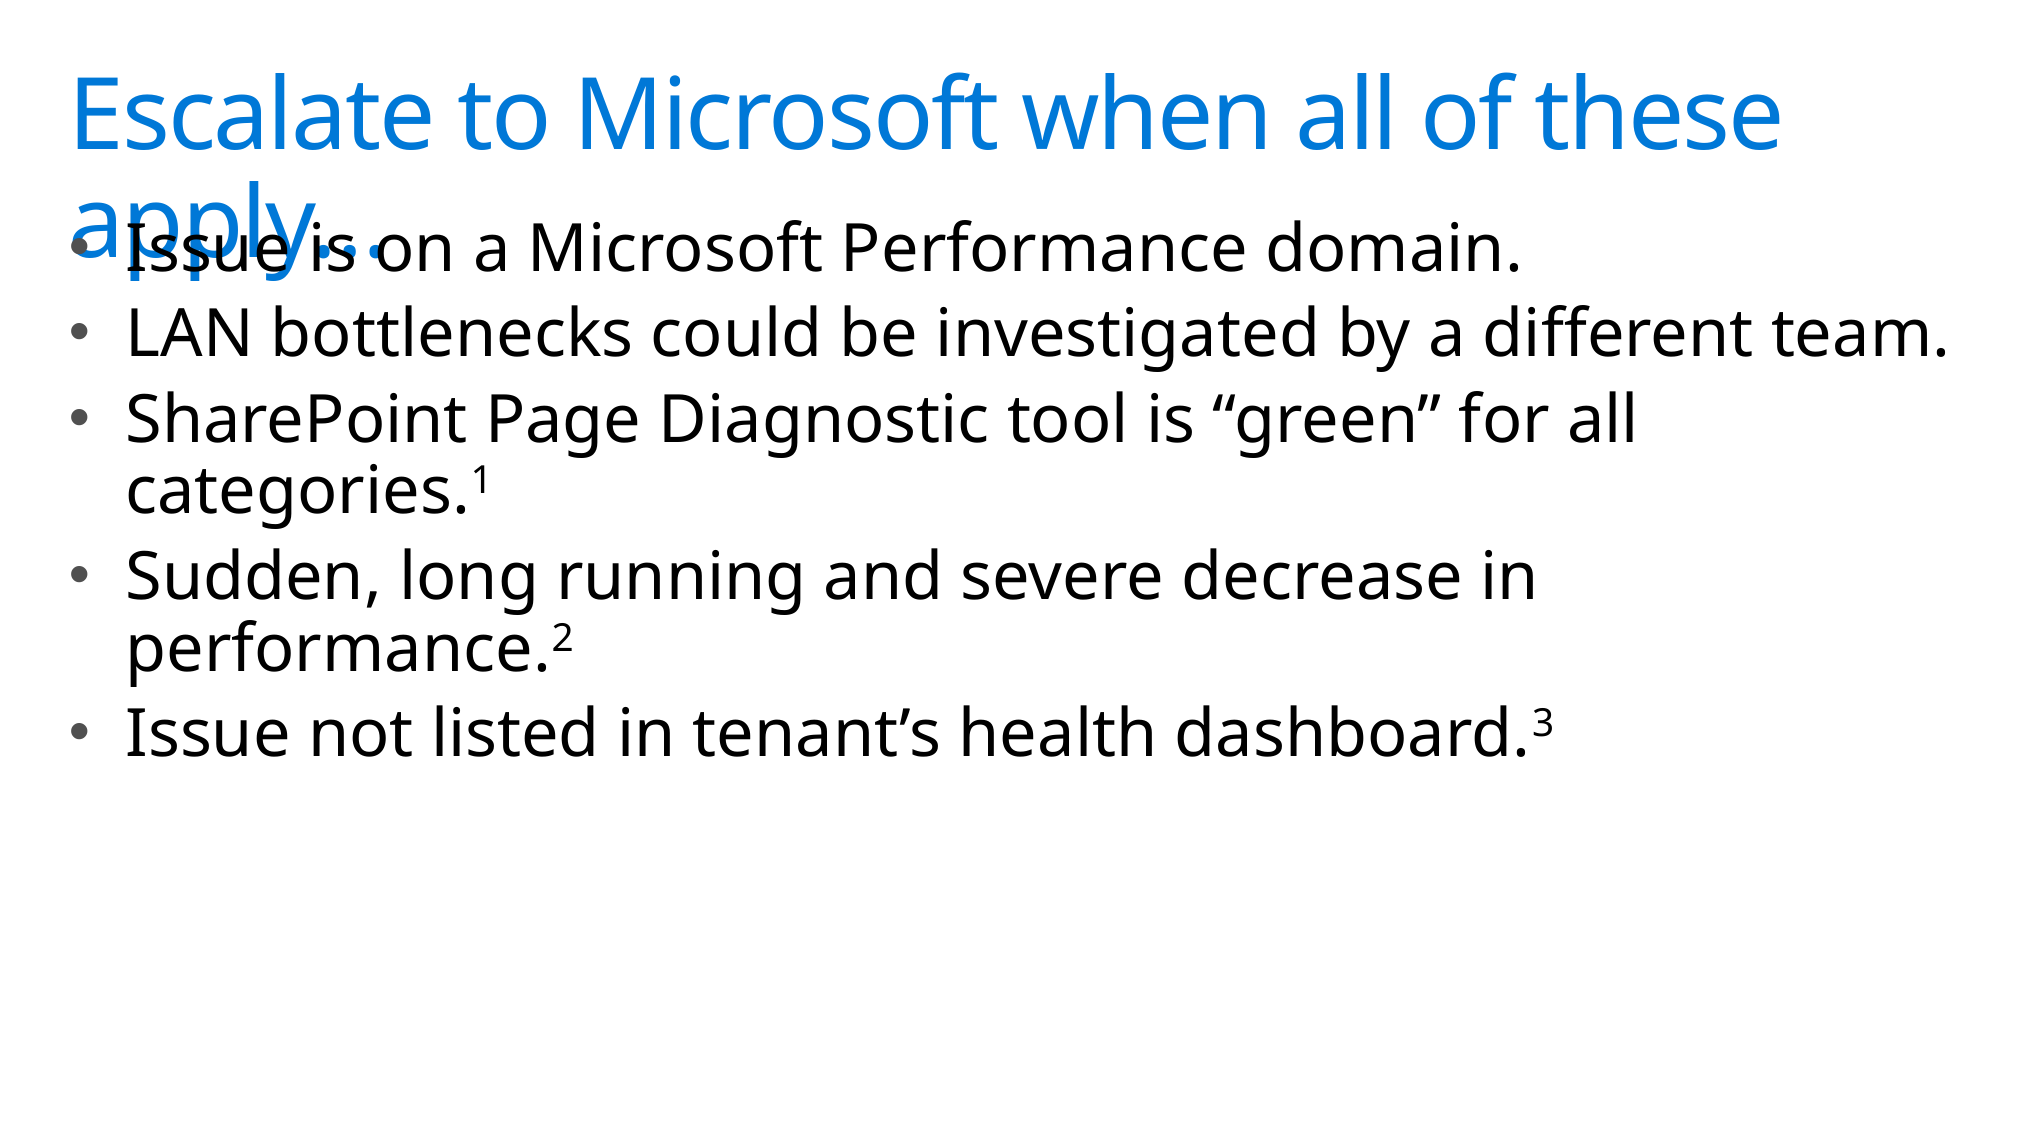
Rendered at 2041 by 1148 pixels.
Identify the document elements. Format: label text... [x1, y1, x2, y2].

list Issue is on a Microsoft Performance domain. LAN bottlenecks could be investigated by a different team. SharePoint Page Diagnostic tool is “green” for all categories.1 Sudden, long running and severe decrease in performance.2 Issue not listed in tenant’s health dashboard.3 [45, 198, 1996, 658]
title Escalate to Microsoft when all of these apply… [45, 48, 1996, 198]
